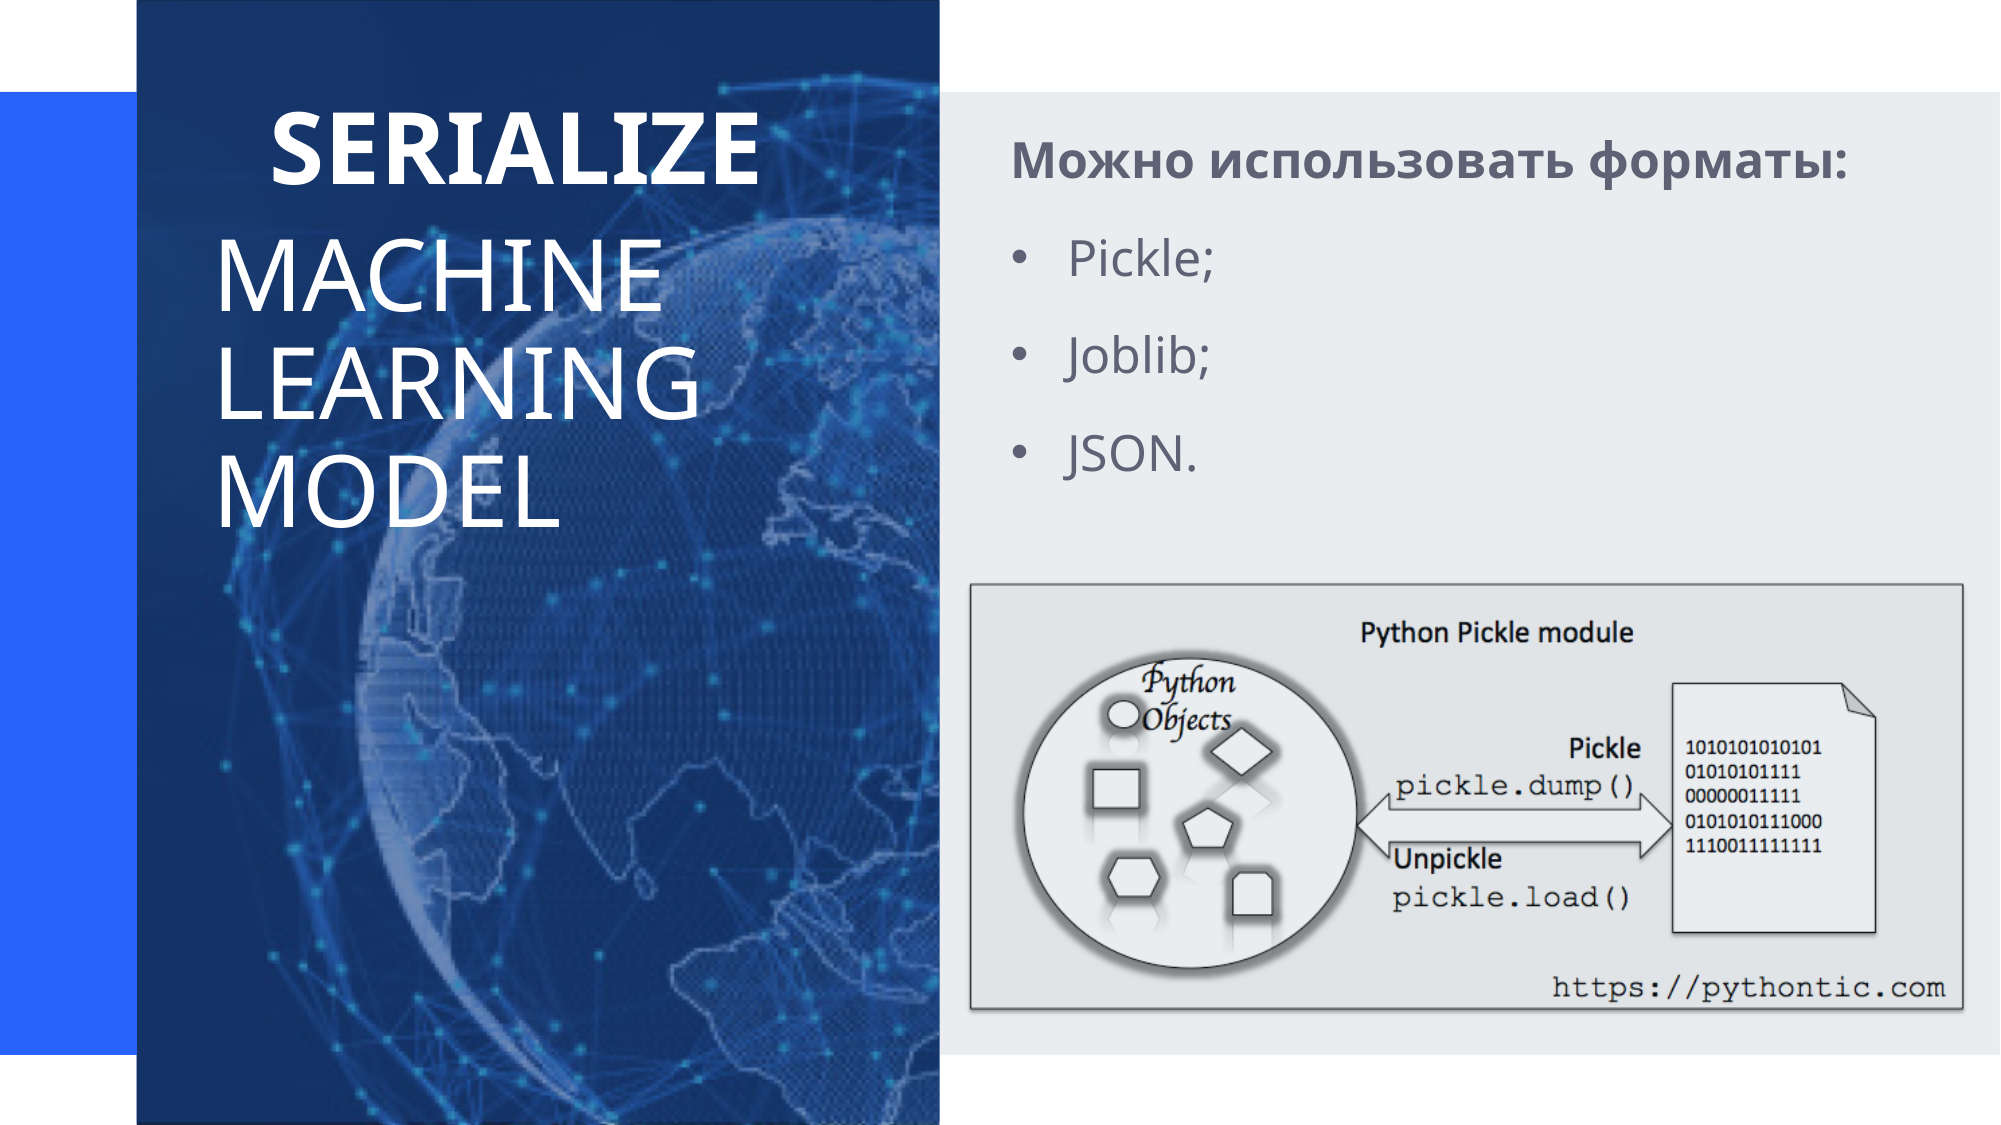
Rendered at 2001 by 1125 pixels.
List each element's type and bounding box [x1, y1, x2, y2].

picture [136, 0, 2000, 1125]
text_box [0, 91, 136, 1056]
